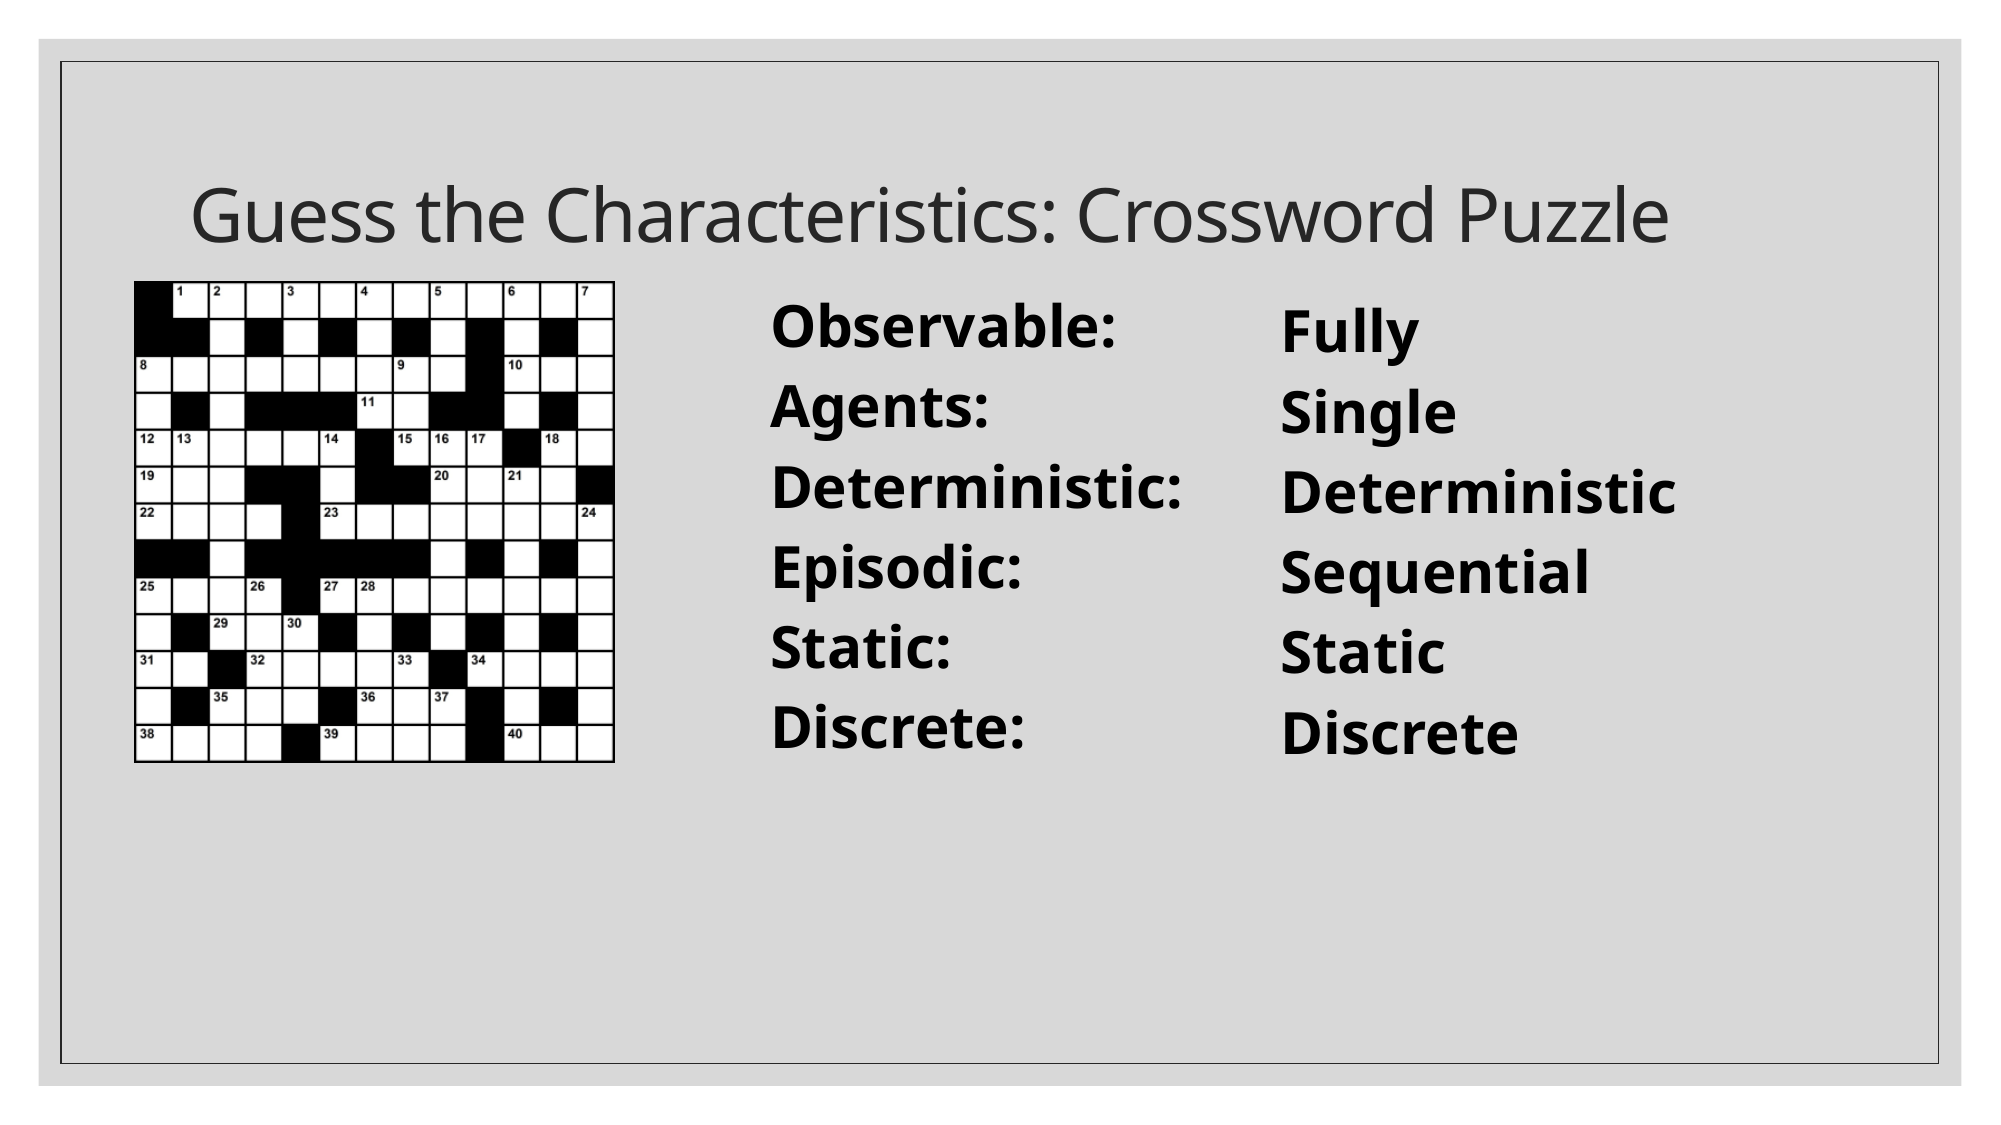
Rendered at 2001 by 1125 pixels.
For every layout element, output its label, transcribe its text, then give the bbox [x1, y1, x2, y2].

list Observable: Agents: Deterministic: Episodic: Static: Discrete: [710, 281, 1245, 914]
picture [134, 281, 615, 763]
text_box Fully Single Deterministic Sequential Static Discrete [1220, 287, 1735, 919]
title Guess the Characteristics: Crossword Puzzle [174, 105, 1825, 331]
